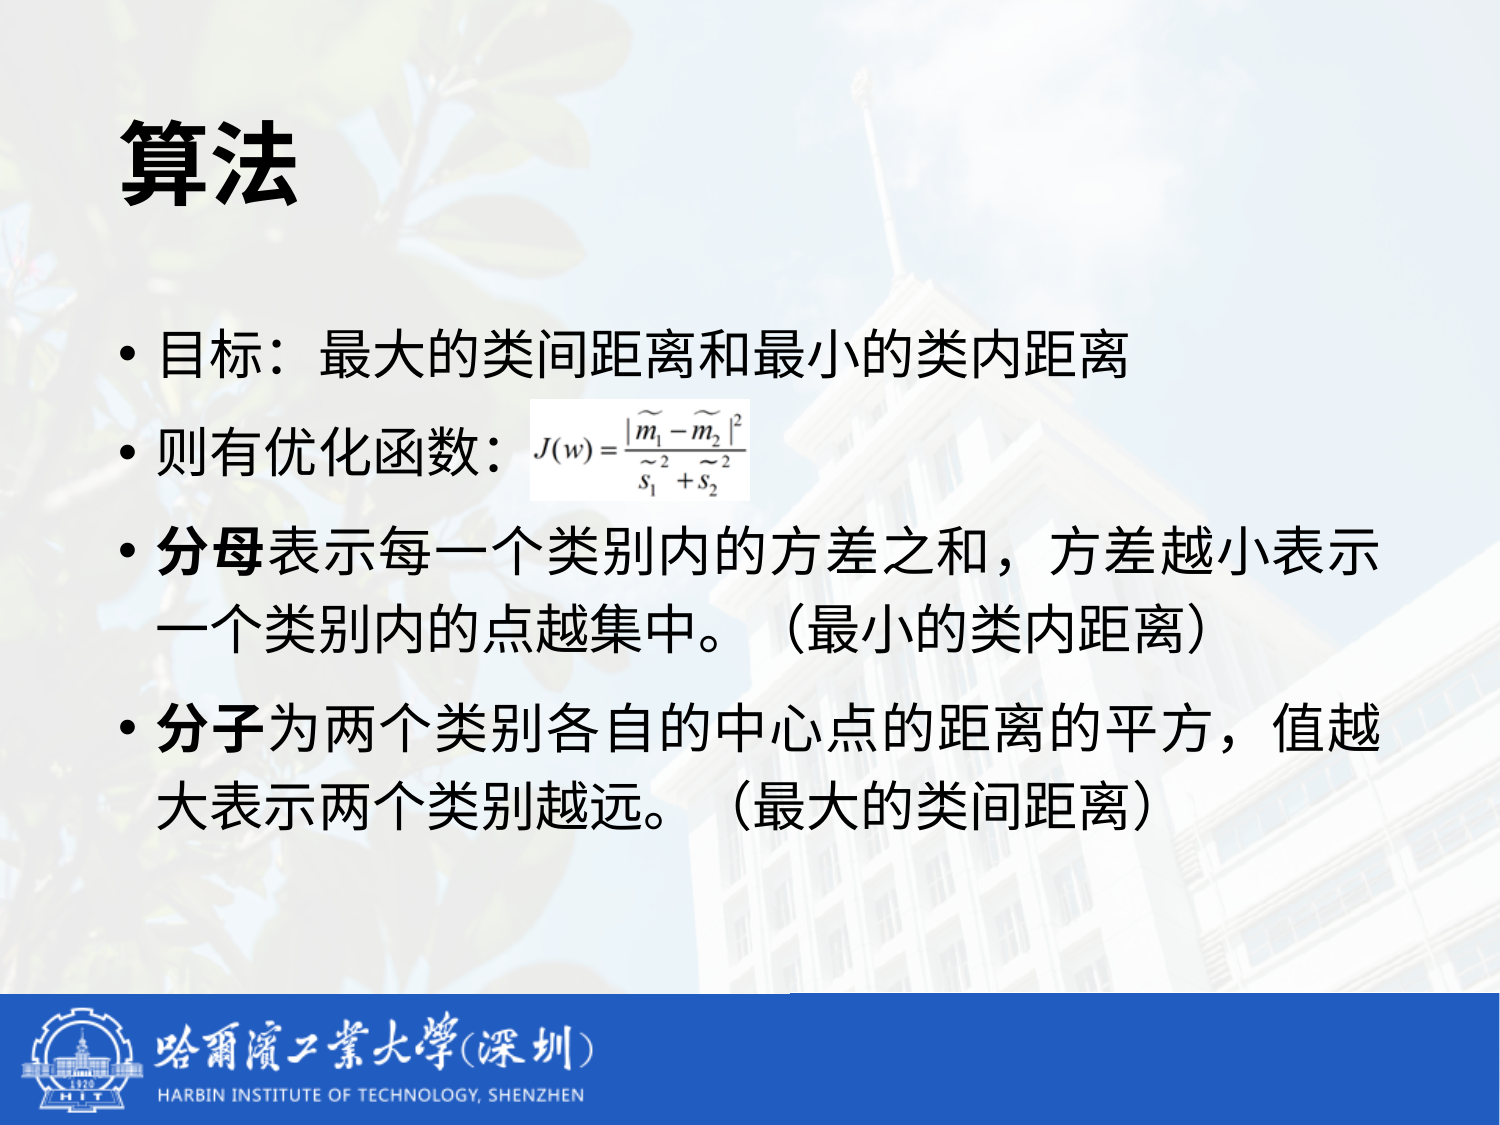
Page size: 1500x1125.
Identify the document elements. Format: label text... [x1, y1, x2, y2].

picture [0, 992, 1500, 1125]
picture [530, 399, 750, 501]
list 目标：最大的类间距离和最小的类内距离 则有优化函数： 分母表示每一个类别内的方差之和，方差越小表示一个类别内的点越集中。（最小的类内距离） 分子为两个类别各自的中心点的距离的平方，值越大表示两个类别越远。（最大的类间距离） [103, 299, 1397, 1014]
title 算法 [103, 59, 1397, 278]
